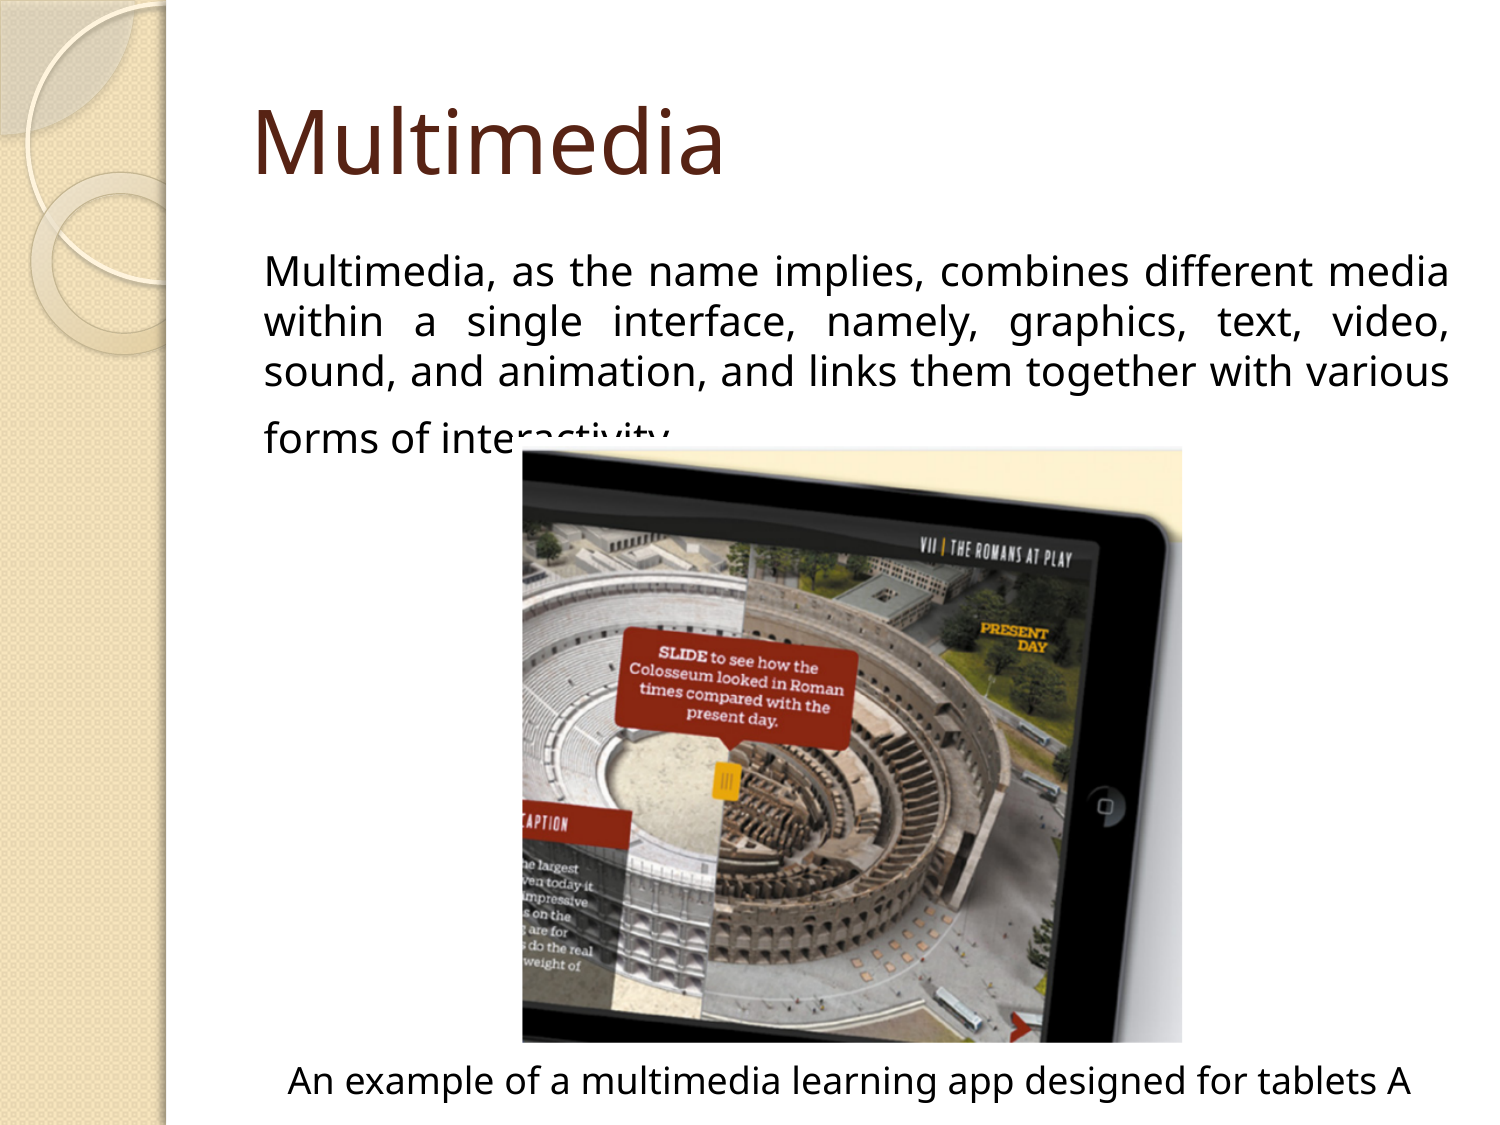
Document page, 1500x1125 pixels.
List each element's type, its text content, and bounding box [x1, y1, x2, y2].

title Multimedia [235, 45, 1466, 233]
picture [512, 437, 1188, 1051]
list Multimedia, as the name implies, combines different media within a single interface, namely, graphics, text, video, sound, and animation, and links them together with various forms of interactivity. [235, 237, 1466, 1025]
text_box An example of a multimedia learning app designed for tablets A [272, 1049, 1427, 1110]
